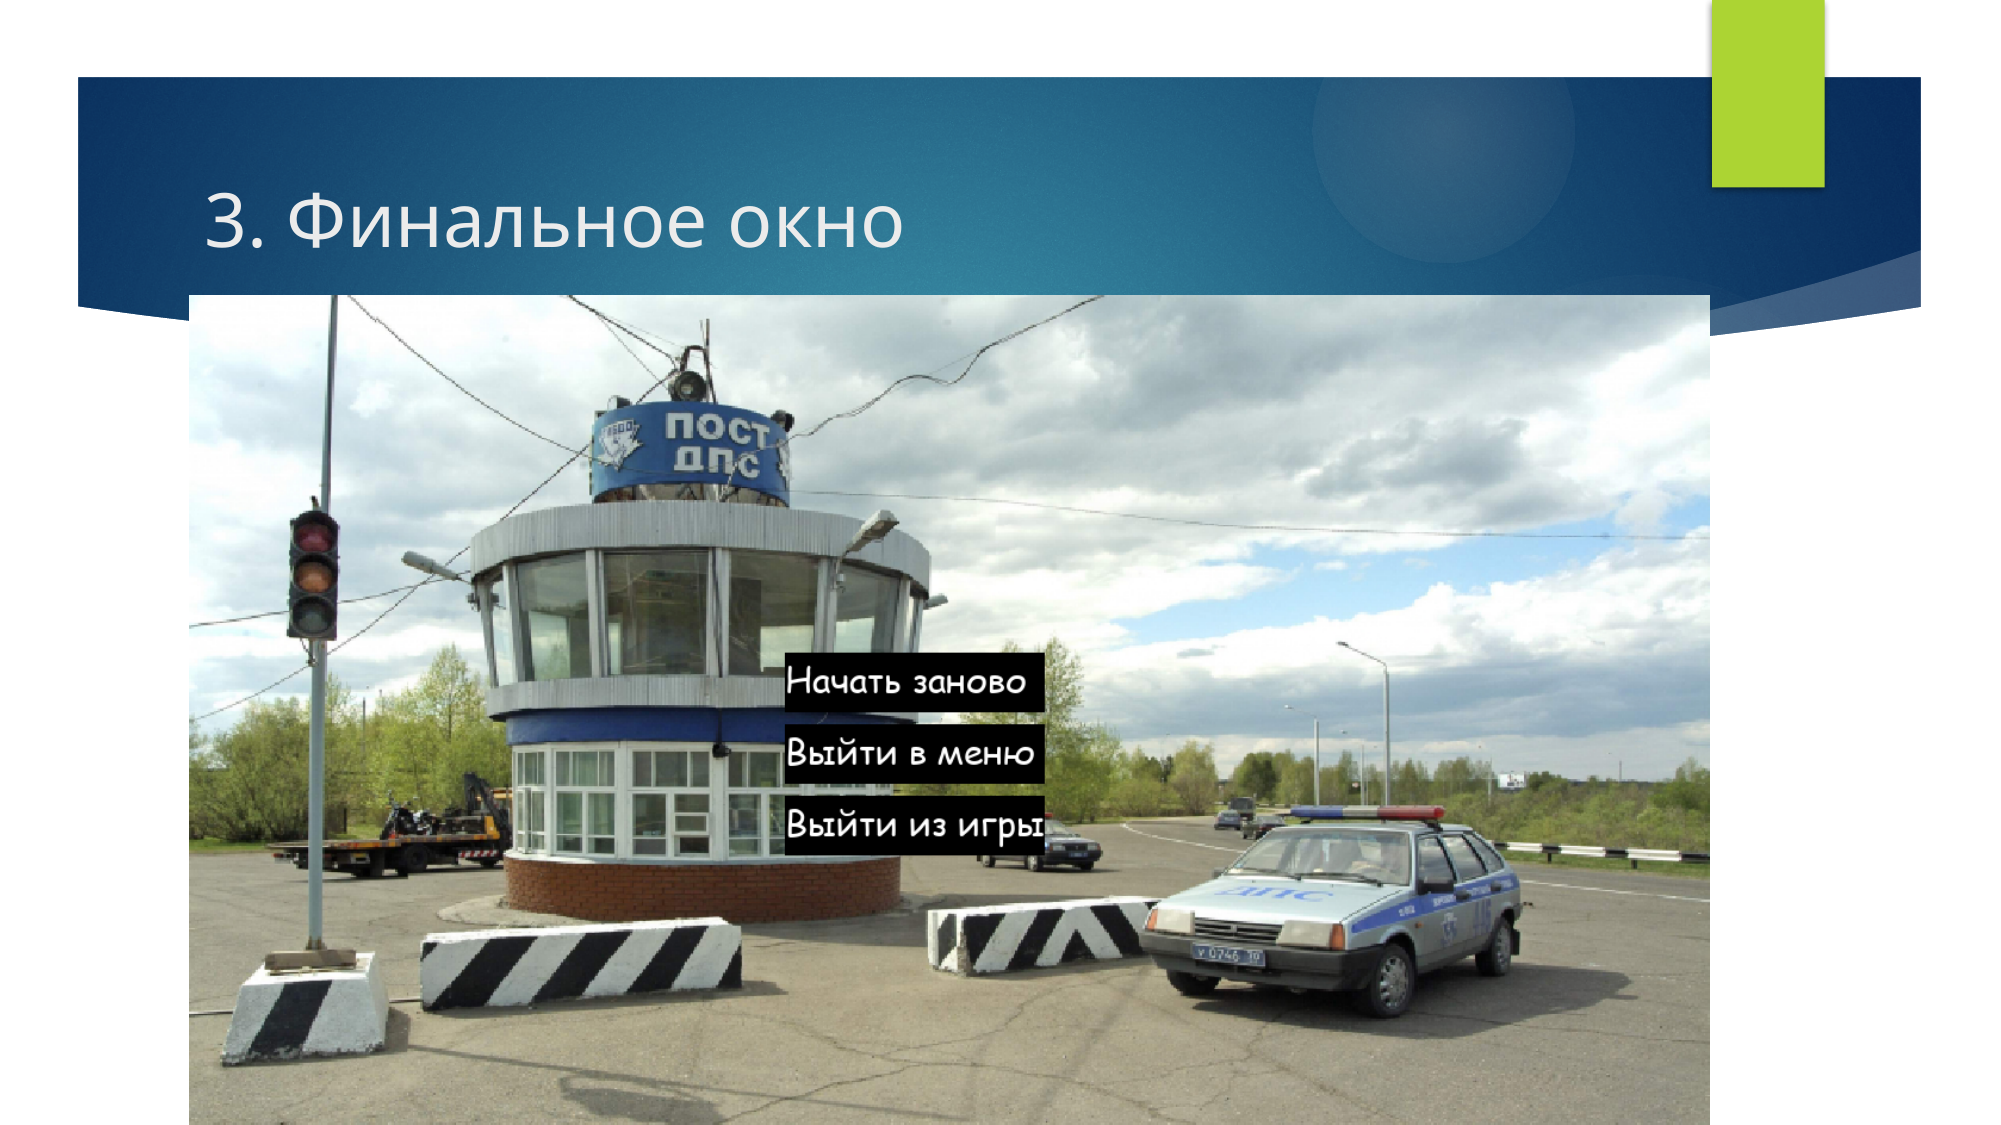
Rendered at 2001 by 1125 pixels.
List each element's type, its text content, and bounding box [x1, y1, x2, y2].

title 3. Финальное окно [189, 159, 1627, 276]
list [189, 295, 1710, 1125]
